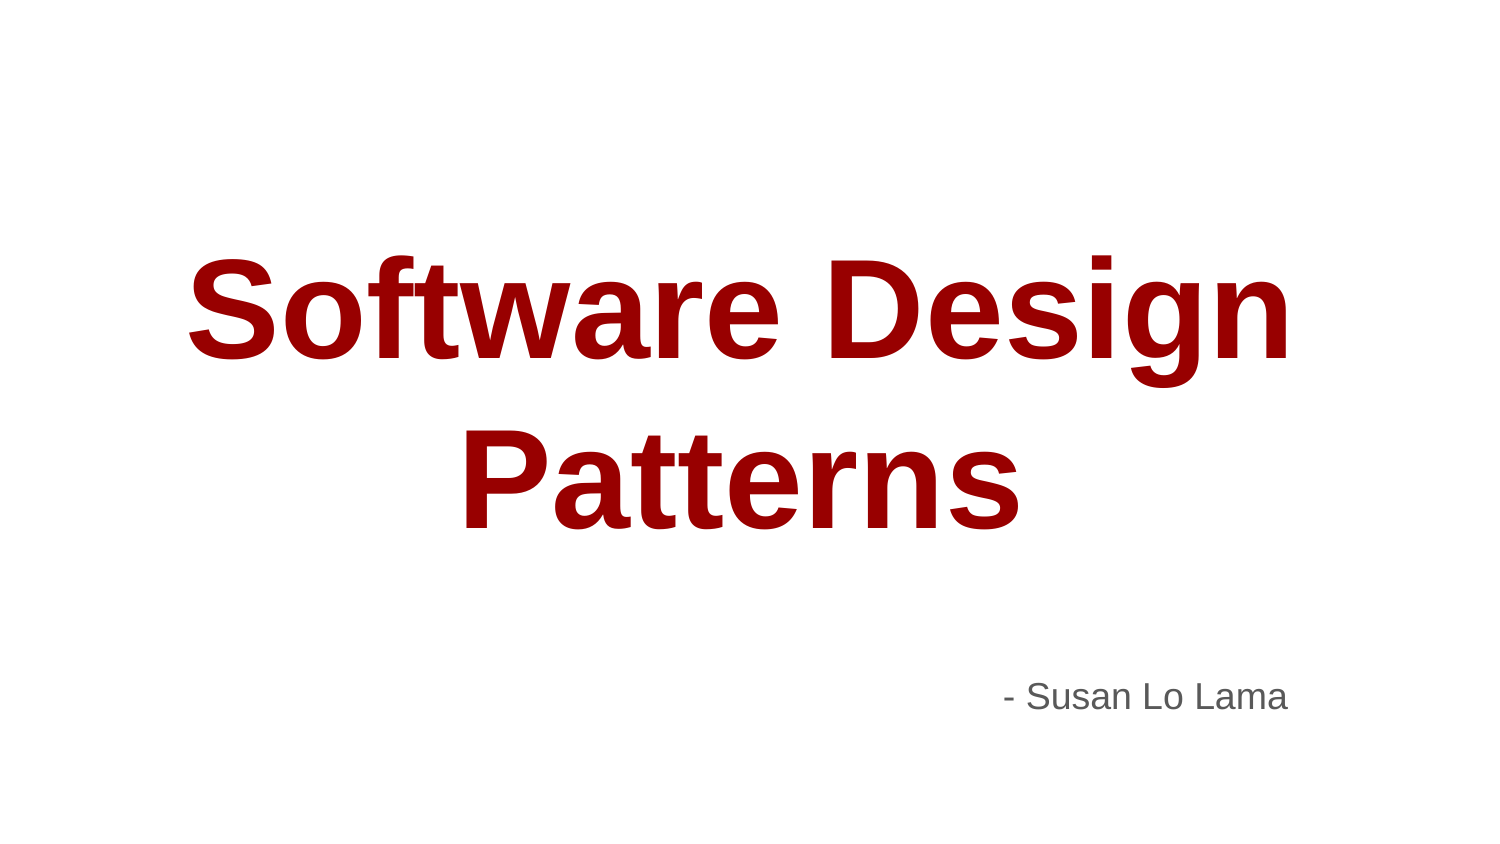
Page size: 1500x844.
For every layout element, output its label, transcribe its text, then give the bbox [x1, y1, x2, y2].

text_box Software Design Patterns [51, 202, 1431, 642]
text_box - Susan Lo Lama [987, 657, 1407, 771]
